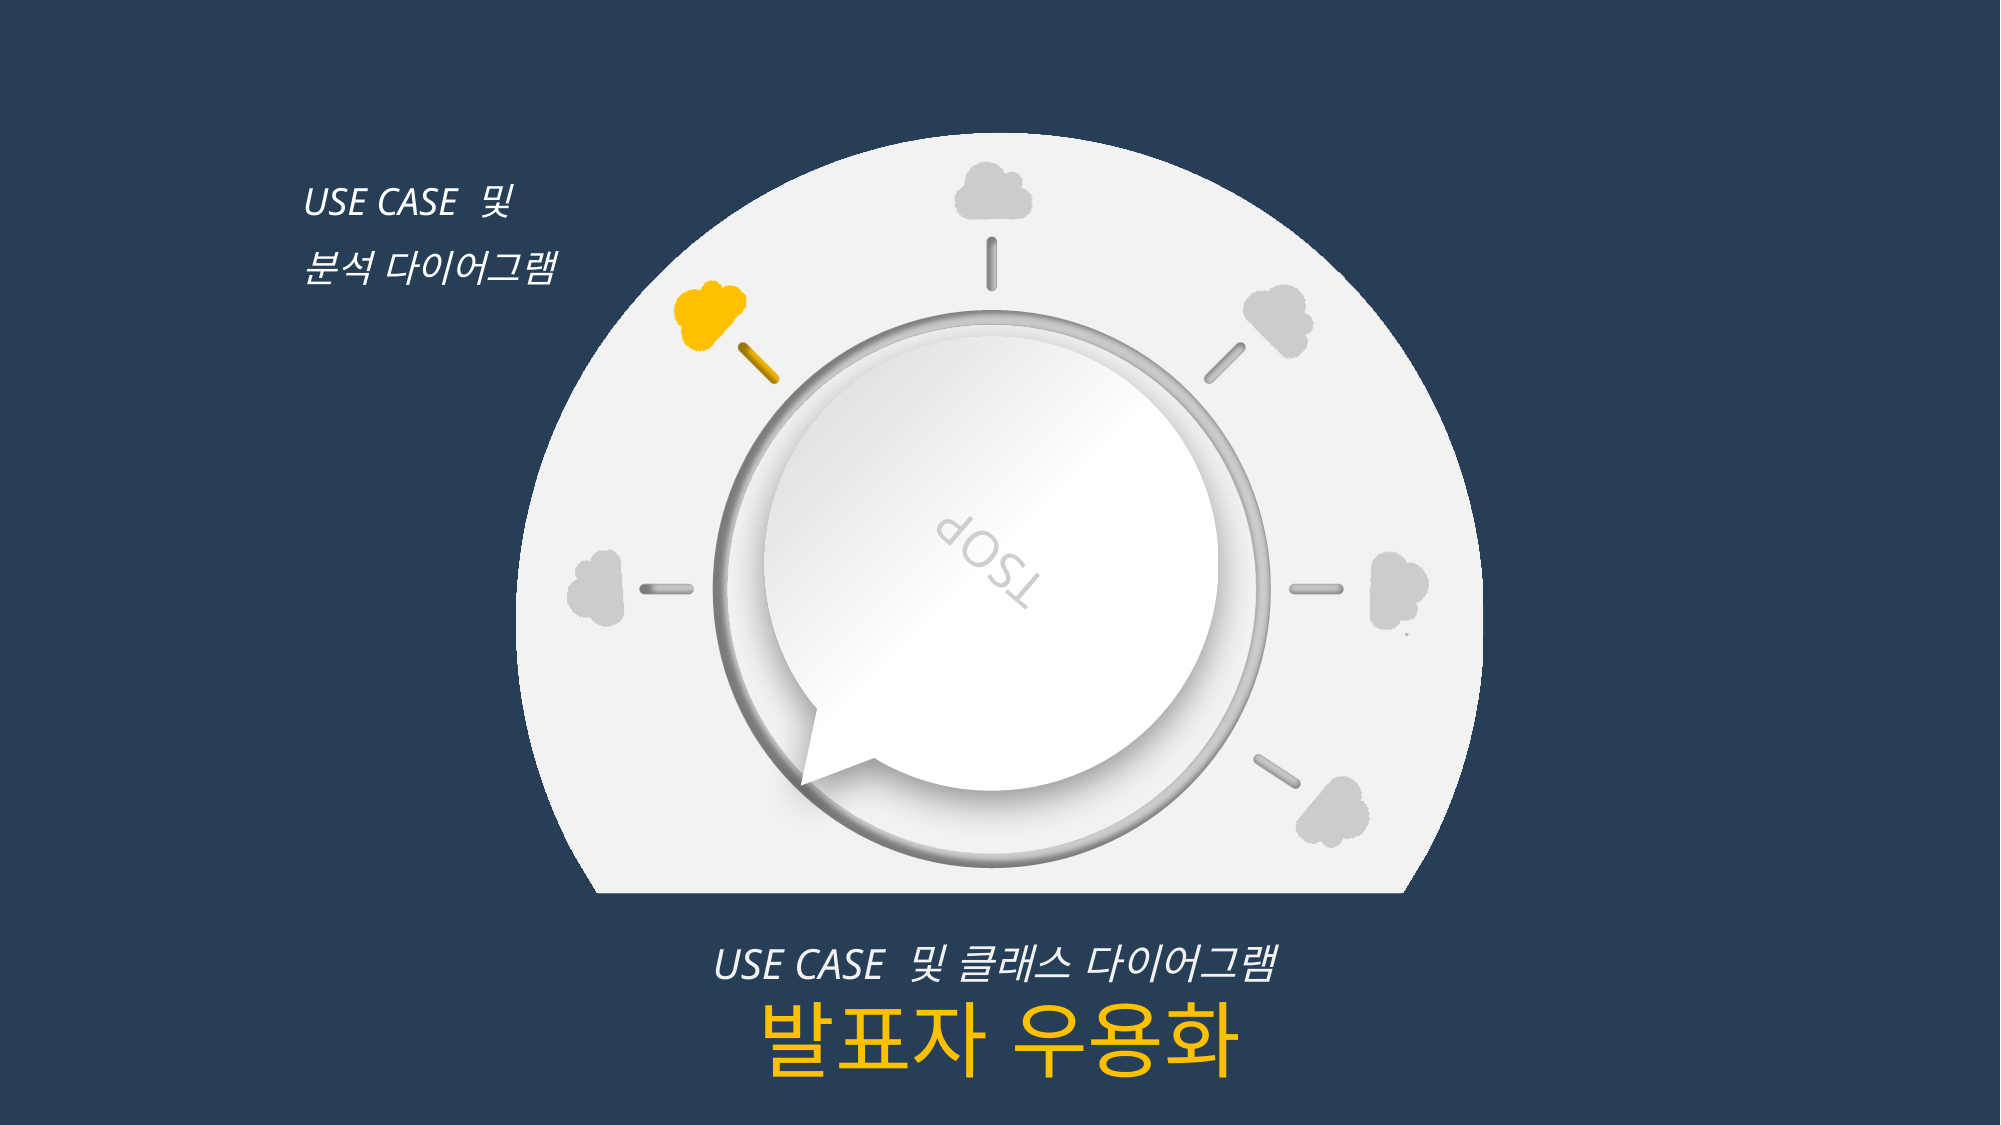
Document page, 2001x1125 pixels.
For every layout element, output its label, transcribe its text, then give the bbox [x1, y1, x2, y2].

picture [516, 113, 1487, 894]
text_box USE CASE 및 분석 다이어그램 [288, 147, 516, 298]
text_box USE CASE 및 클래스 다이어그램 발표자 우용화 [493, 930, 1506, 1096]
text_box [743, 328, 1198, 849]
